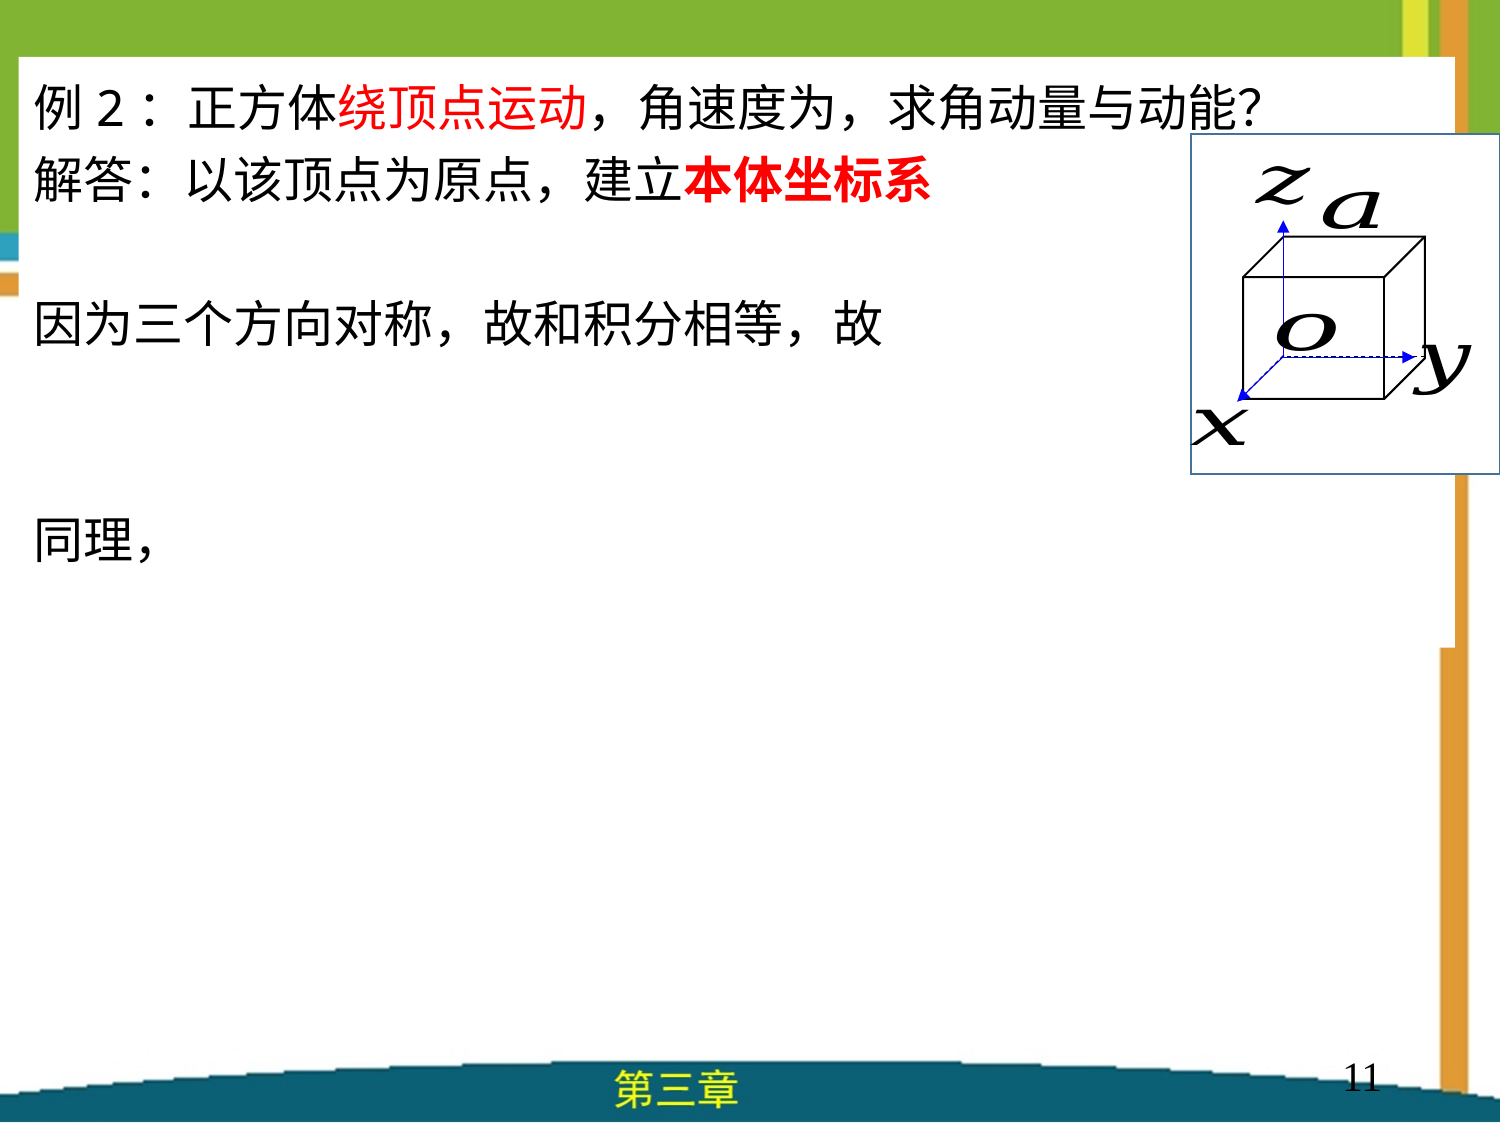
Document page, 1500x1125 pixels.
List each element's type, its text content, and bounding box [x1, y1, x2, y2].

slide_number 11 [1059, 1042, 1397, 1103]
picture [0, 0, 1500, 1125]
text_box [1183, 134, 1500, 475]
